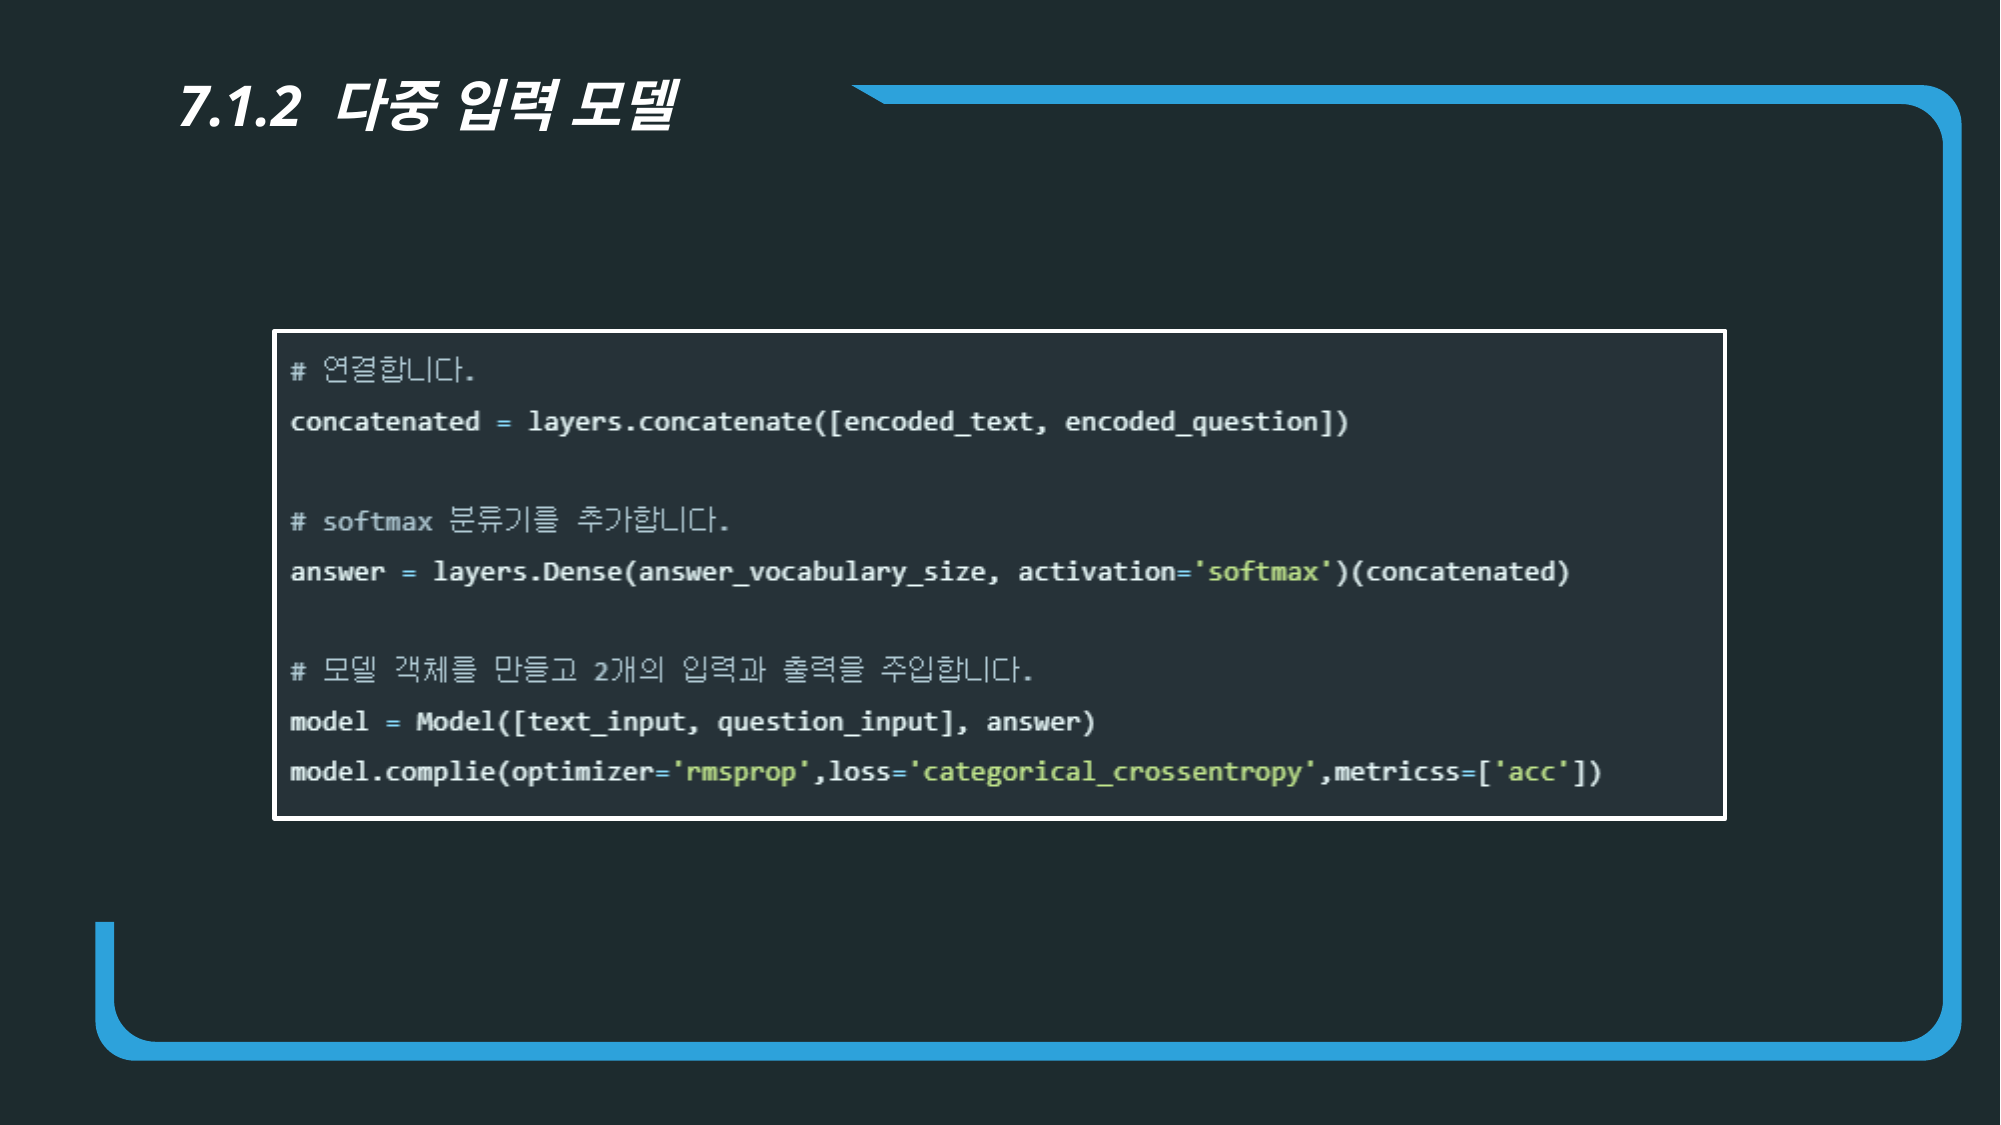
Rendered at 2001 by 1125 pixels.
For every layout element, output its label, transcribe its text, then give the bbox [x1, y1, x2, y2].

picture [276, 333, 1723, 817]
text_box [94, 84, 1963, 1062]
text_box 7.1.2 다중 입력 모델 [9, 28, 842, 145]
